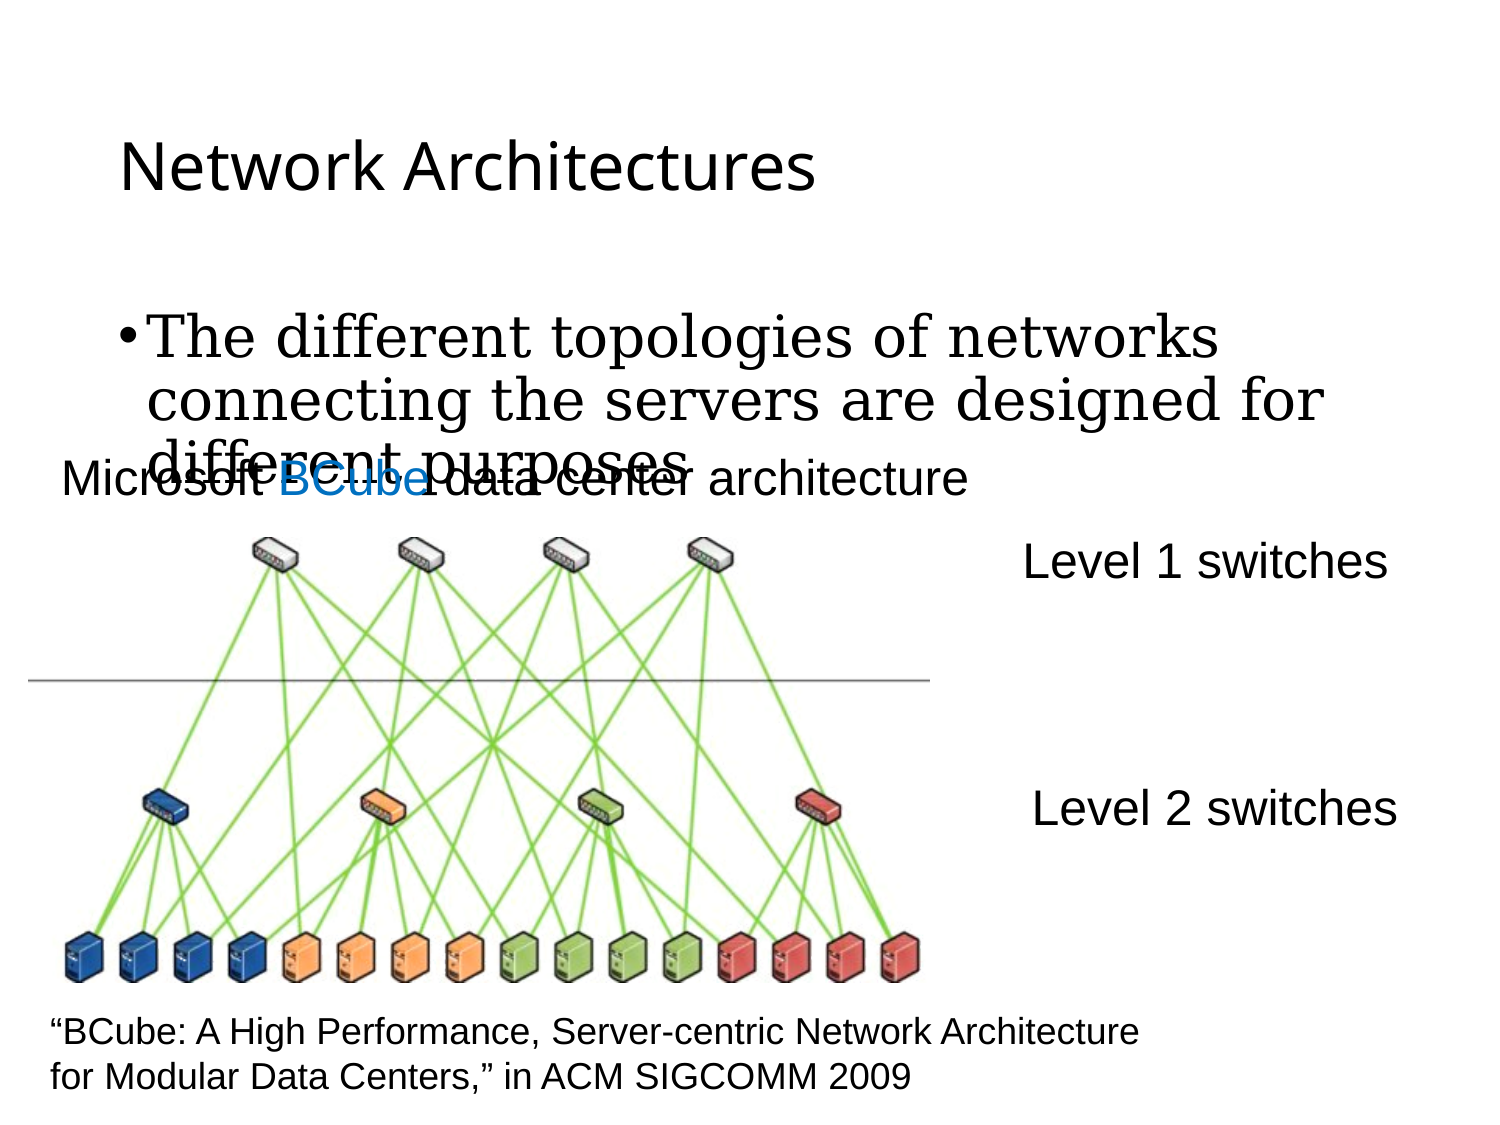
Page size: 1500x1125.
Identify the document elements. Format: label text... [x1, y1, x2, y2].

text_box “BCube: A High Performance, Server-centric Network Architecture for Modular Data Centers,” in ACM SIGCOMM 2009 [35, 999, 1180, 1105]
text_box Level 2 switches [1016, 767, 1414, 843]
list The different topologies of networks connecting the servers are designed for different purposes [103, 299, 1397, 1014]
title Network Architectures [103, 59, 1397, 278]
text_box Microsoft BCube data center architecture [46, 438, 985, 514]
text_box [28, 522, 974, 983]
text_box Level 1 switches [1007, 521, 1404, 597]
